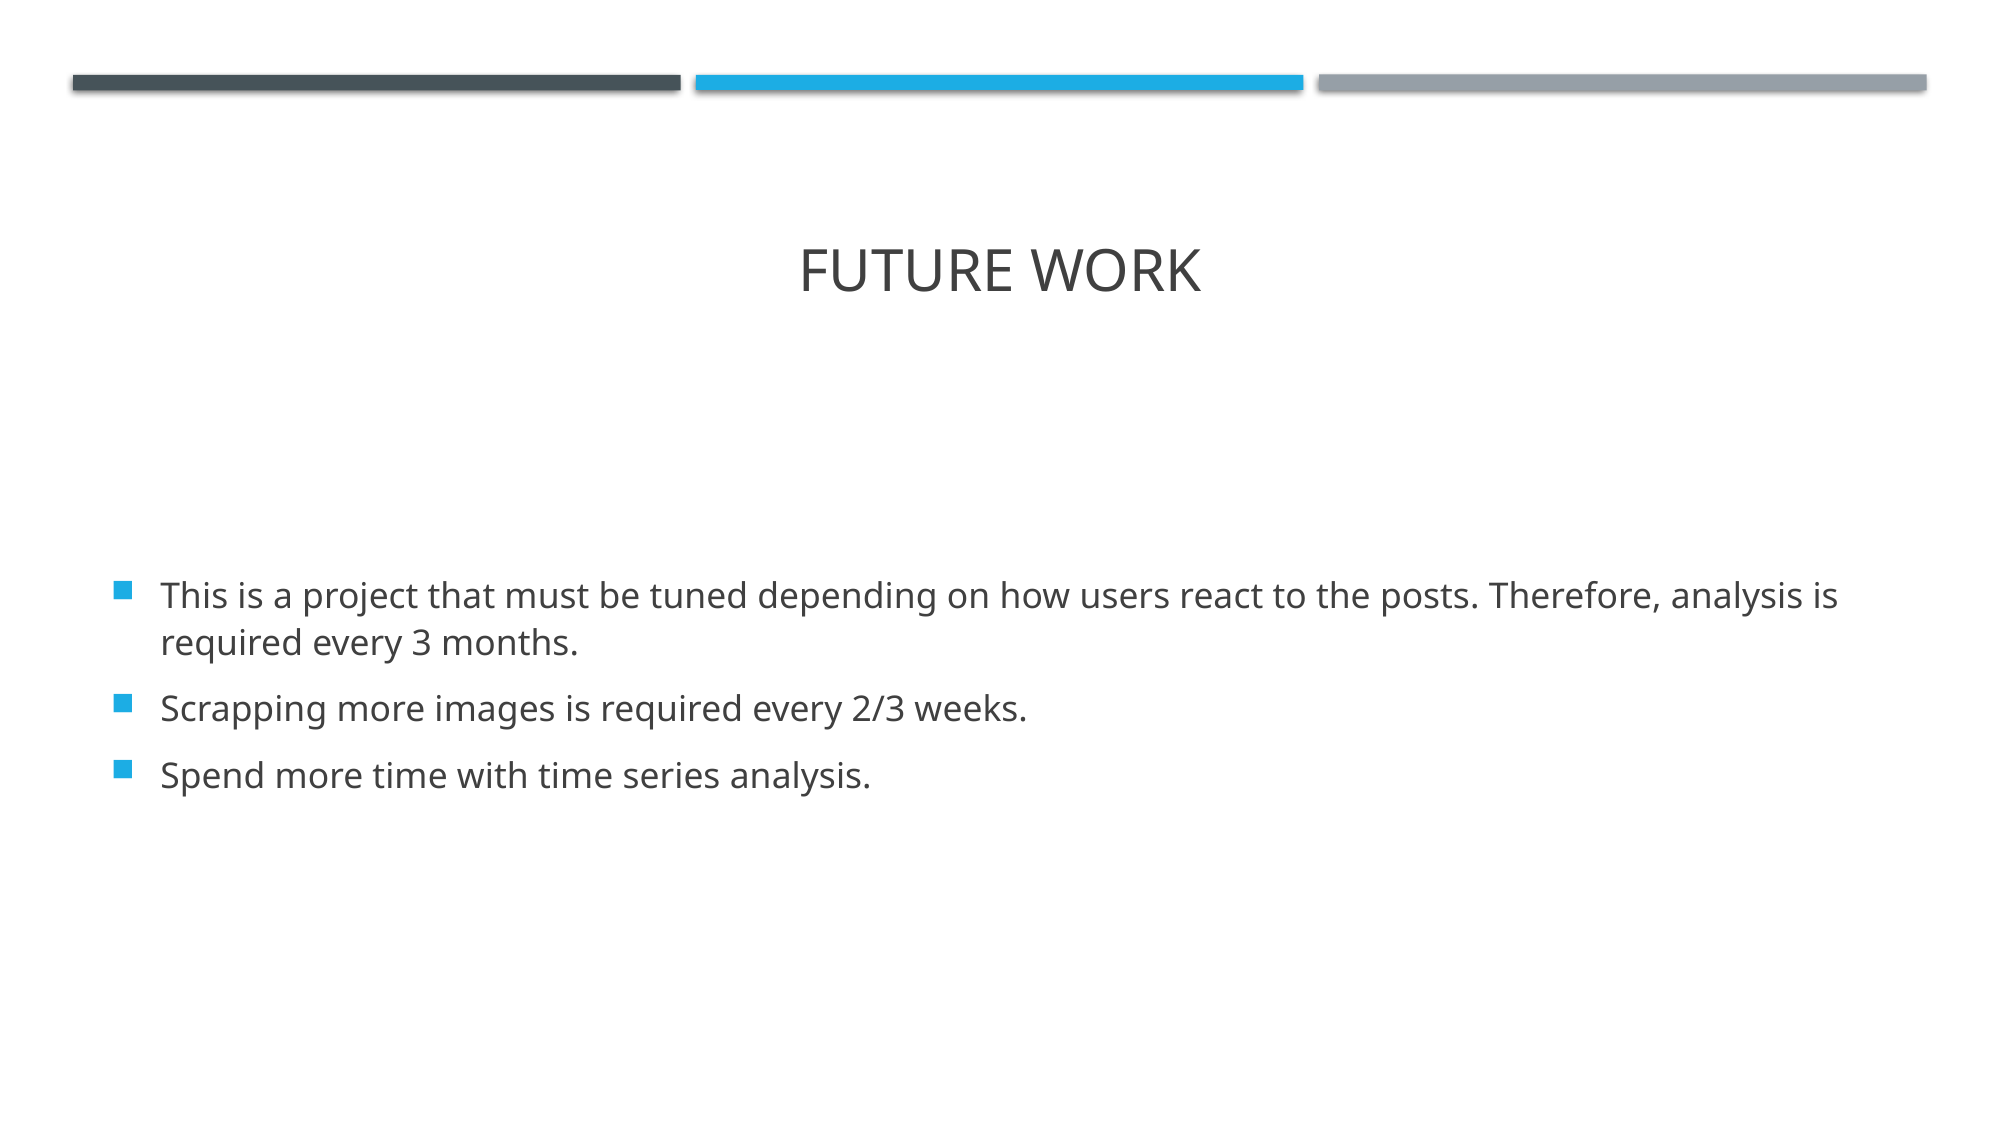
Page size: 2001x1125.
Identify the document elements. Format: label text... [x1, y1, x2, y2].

title Future work [95, 115, 1905, 311]
list This is a project that must be tuned depending on how users react to the posts. Therefore, analysis is required every 3 months. Scrapping more images is required every 2/3 weeks. Spend more time with time series analysis. [95, 383, 1905, 981]
